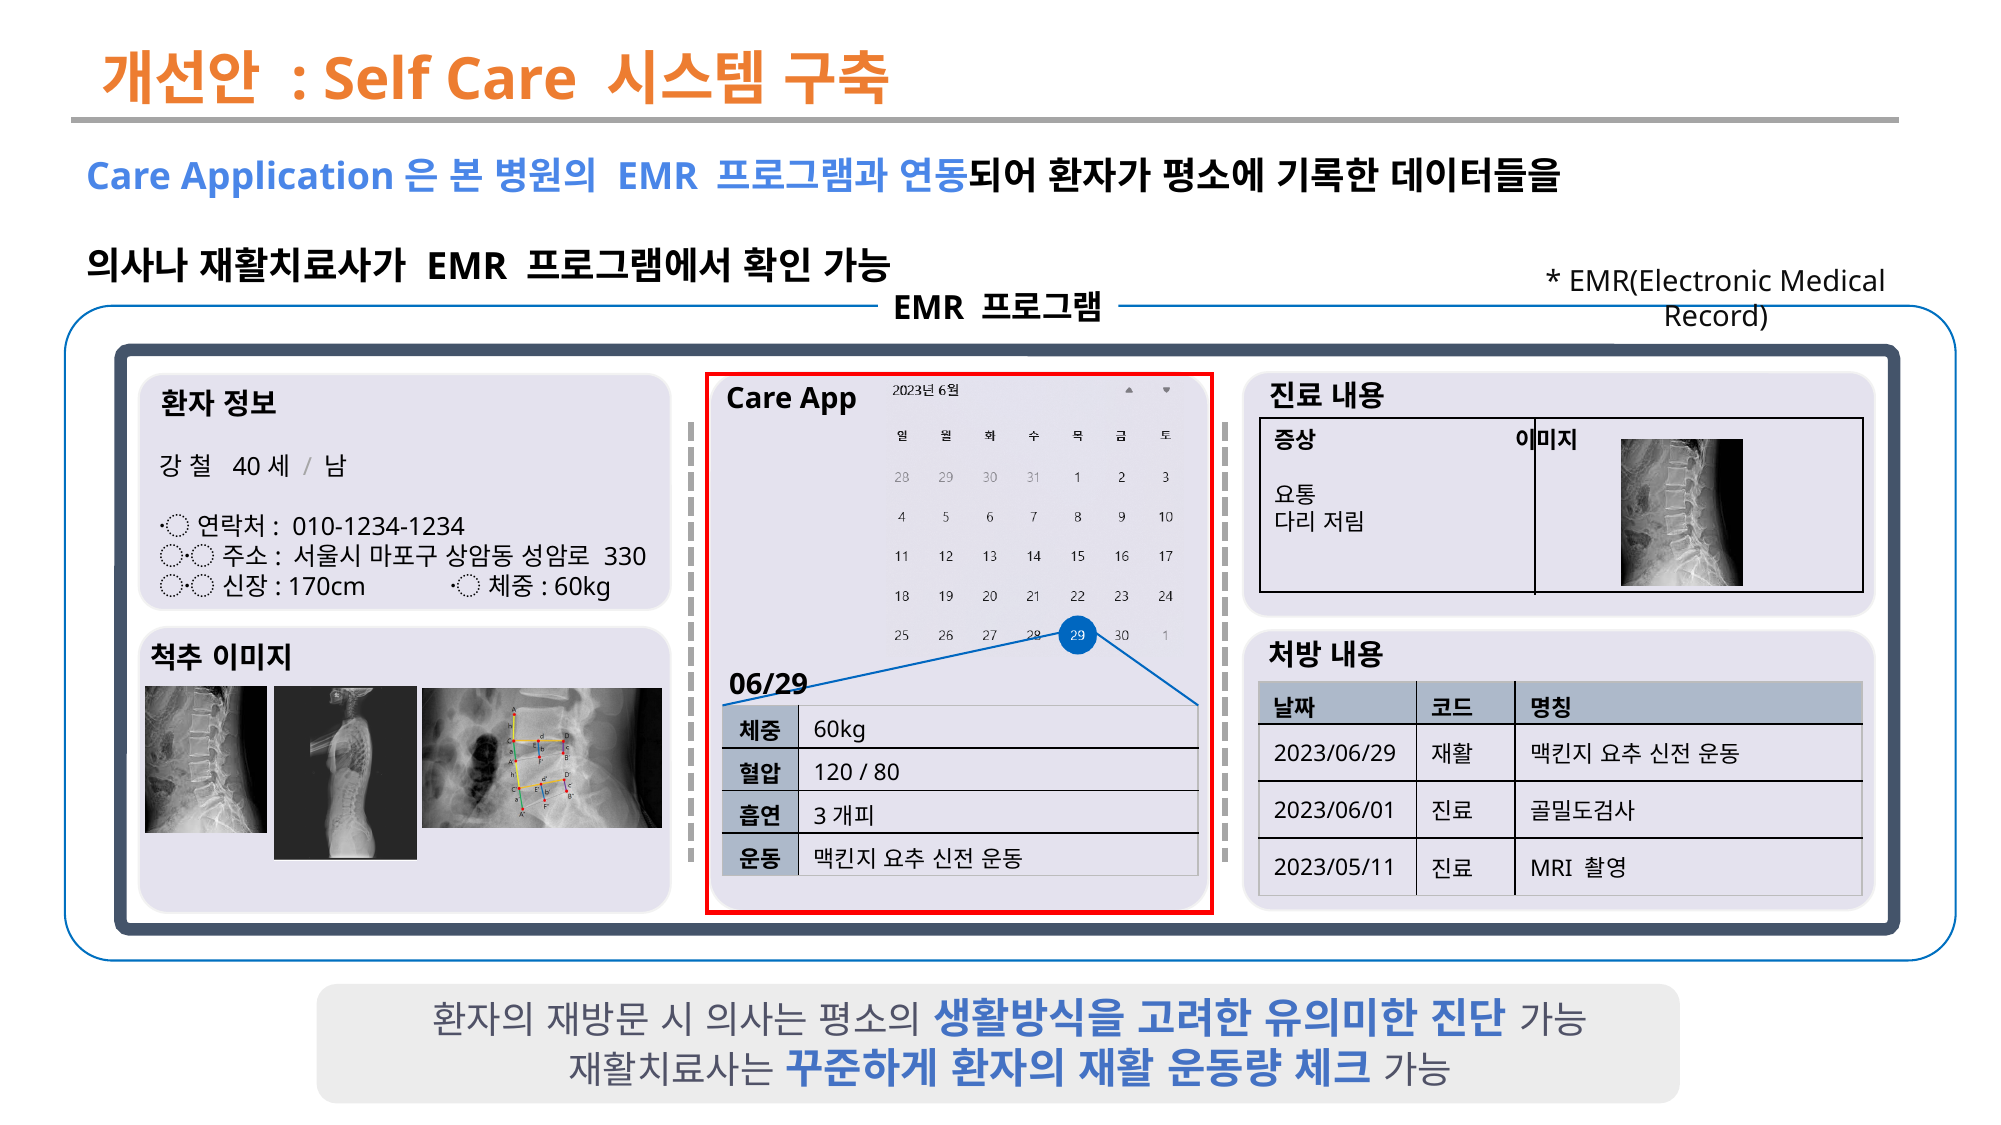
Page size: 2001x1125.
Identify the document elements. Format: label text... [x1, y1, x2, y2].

table_header 코드 [1417, 683, 1514, 723]
text_box 강 철 40세 / 남 〮 연락처: 010-1234-1234 〮 주소: 서울시 마포구 상암동 성암로 330 〮 신장: 170cm 〮 체중: 60kg [144, 442, 666, 609]
text_box * EMR(Electronic Medical Record) [1476, 255, 1956, 340]
text_box 증상 이미지 요통 다리 저림 [1536, 417, 1864, 593]
text_box Care Application은 본 병원의 EMR 프로그램과 연동되어 환자가 평소에 기록한 데이터들을 의사나 재활치료사가 EMR 프로그램에서 확인 가능 [71, 122, 1899, 295]
text_box 환자 정보 [146, 377, 294, 429]
picture [274, 686, 417, 861]
picture [145, 686, 267, 833]
text_box 처방 내용 [1253, 628, 1401, 680]
text_box [119, 348, 1896, 931]
table_cell 맥킨지 요추 신전 운동 [1516, 725, 1861, 780]
table_cell 골밀도검사 [1516, 782, 1861, 837]
table_cell 2023/05/11 [1260, 839, 1416, 895]
text_box 개선안 : Self Care 시스템 구축 [86, 34, 906, 119]
picture [422, 688, 662, 828]
text_box 척추 이미지 [134, 631, 324, 683]
table_cell 진료 [1417, 839, 1514, 895]
picture [886, 380, 1184, 657]
text_box EMR 프로그램 [878, 295, 1119, 334]
text_box [63, 304, 1957, 962]
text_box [316, 983, 1692, 1104]
table_header 날짜 [1260, 683, 1416, 723]
text_box 진료 내용 [1254, 369, 1402, 421]
table_cell 2023/06/29 [1260, 725, 1416, 780]
table_cell 2023/06/01 [1260, 782, 1416, 837]
picture [1621, 439, 1743, 586]
text_box [706, 373, 1213, 914]
table_cell 재활 [1417, 725, 1514, 780]
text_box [1094, 632, 1199, 706]
table_cell MRI 촬영 [1516, 839, 1861, 895]
text_box 증상 이미지 요통 다리 저림 [1259, 417, 1534, 593]
table_cell 진료 [1417, 782, 1514, 837]
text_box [722, 632, 1062, 706]
table_header 명칭 [1516, 683, 1861, 723]
